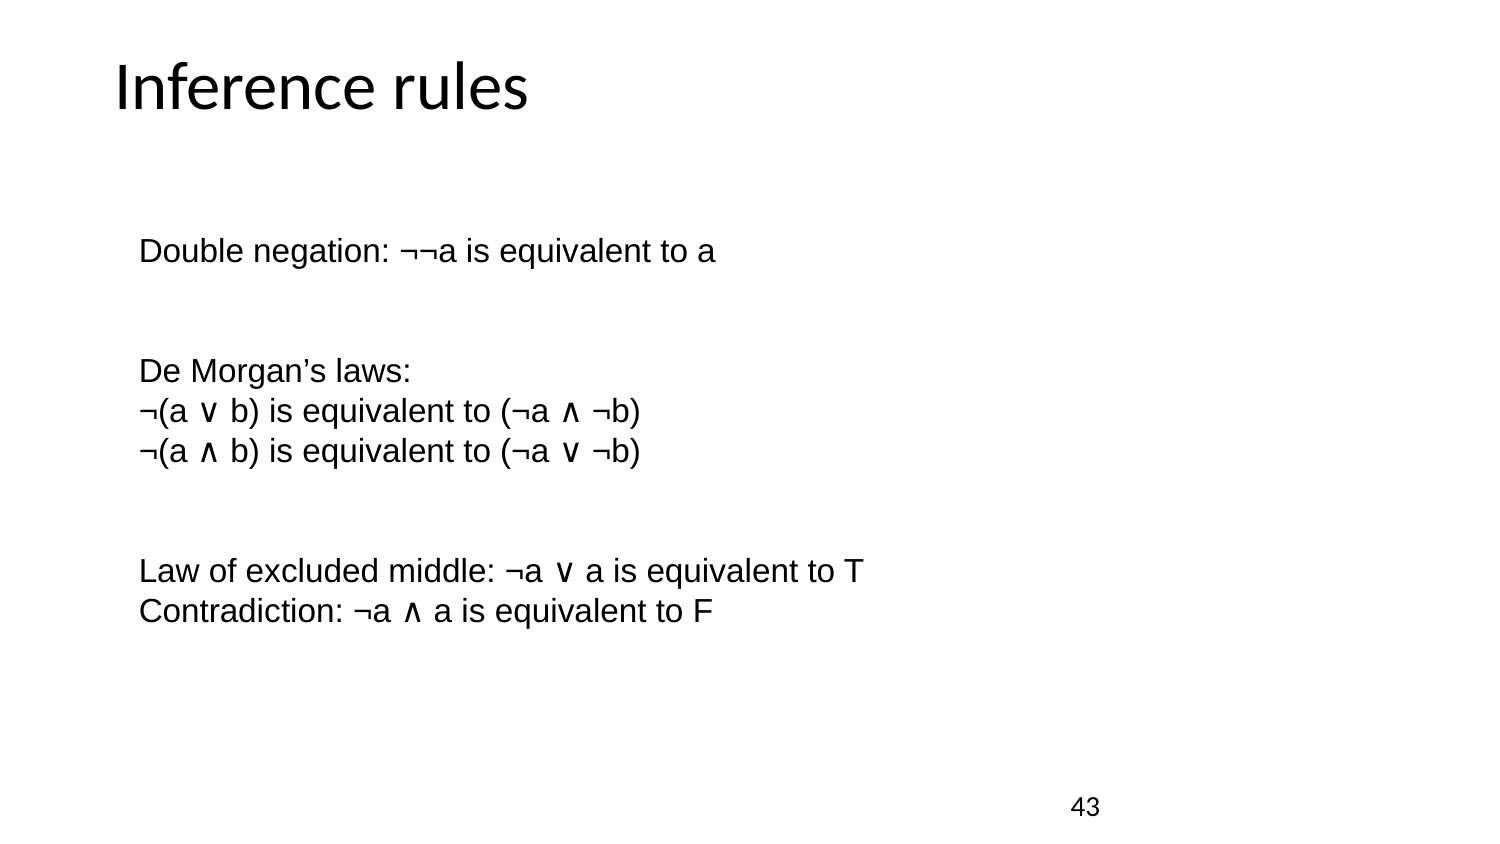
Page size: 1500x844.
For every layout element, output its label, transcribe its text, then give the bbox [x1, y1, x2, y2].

text_box Double negation: ¬¬a is equivalent to a De Morgan’s laws: ¬(a ∨ b) is equivalent to (¬a ∧ ¬b) ¬(a ∧ b) is equivalent to (¬a ∨ ¬b) Law of excluded middle: ¬a ∨ a is equivalent to T Contradiction: ¬a ∧ a is equivalent to F [124, 222, 900, 637]
title Inference rules [103, 44, 1397, 208]
slide_number 43 [1059, 782, 1397, 827]
